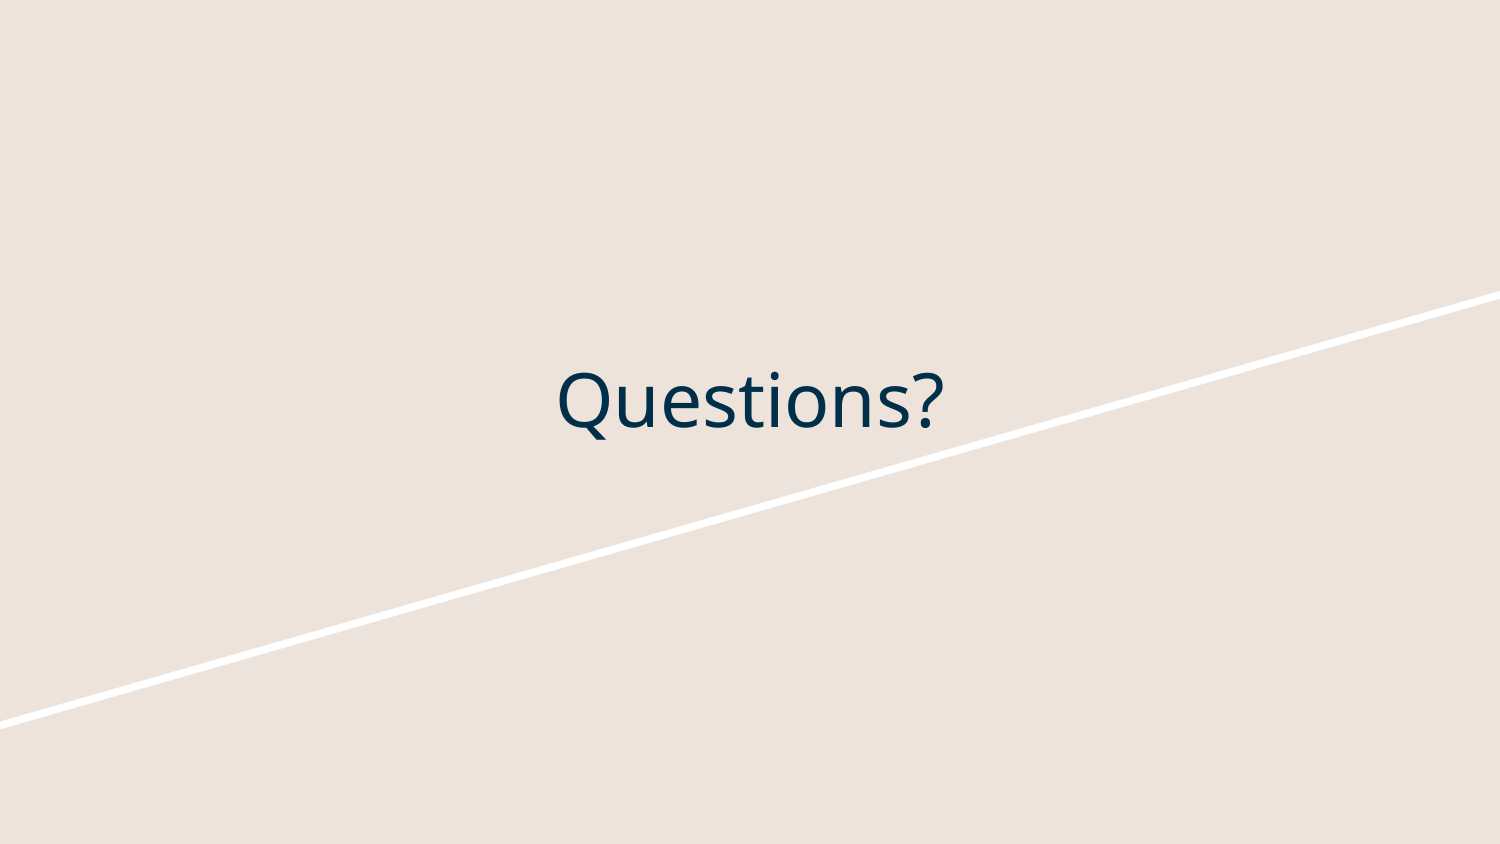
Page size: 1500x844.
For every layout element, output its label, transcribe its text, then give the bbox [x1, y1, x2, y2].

title Questions? [225, 337, 1275, 472]
